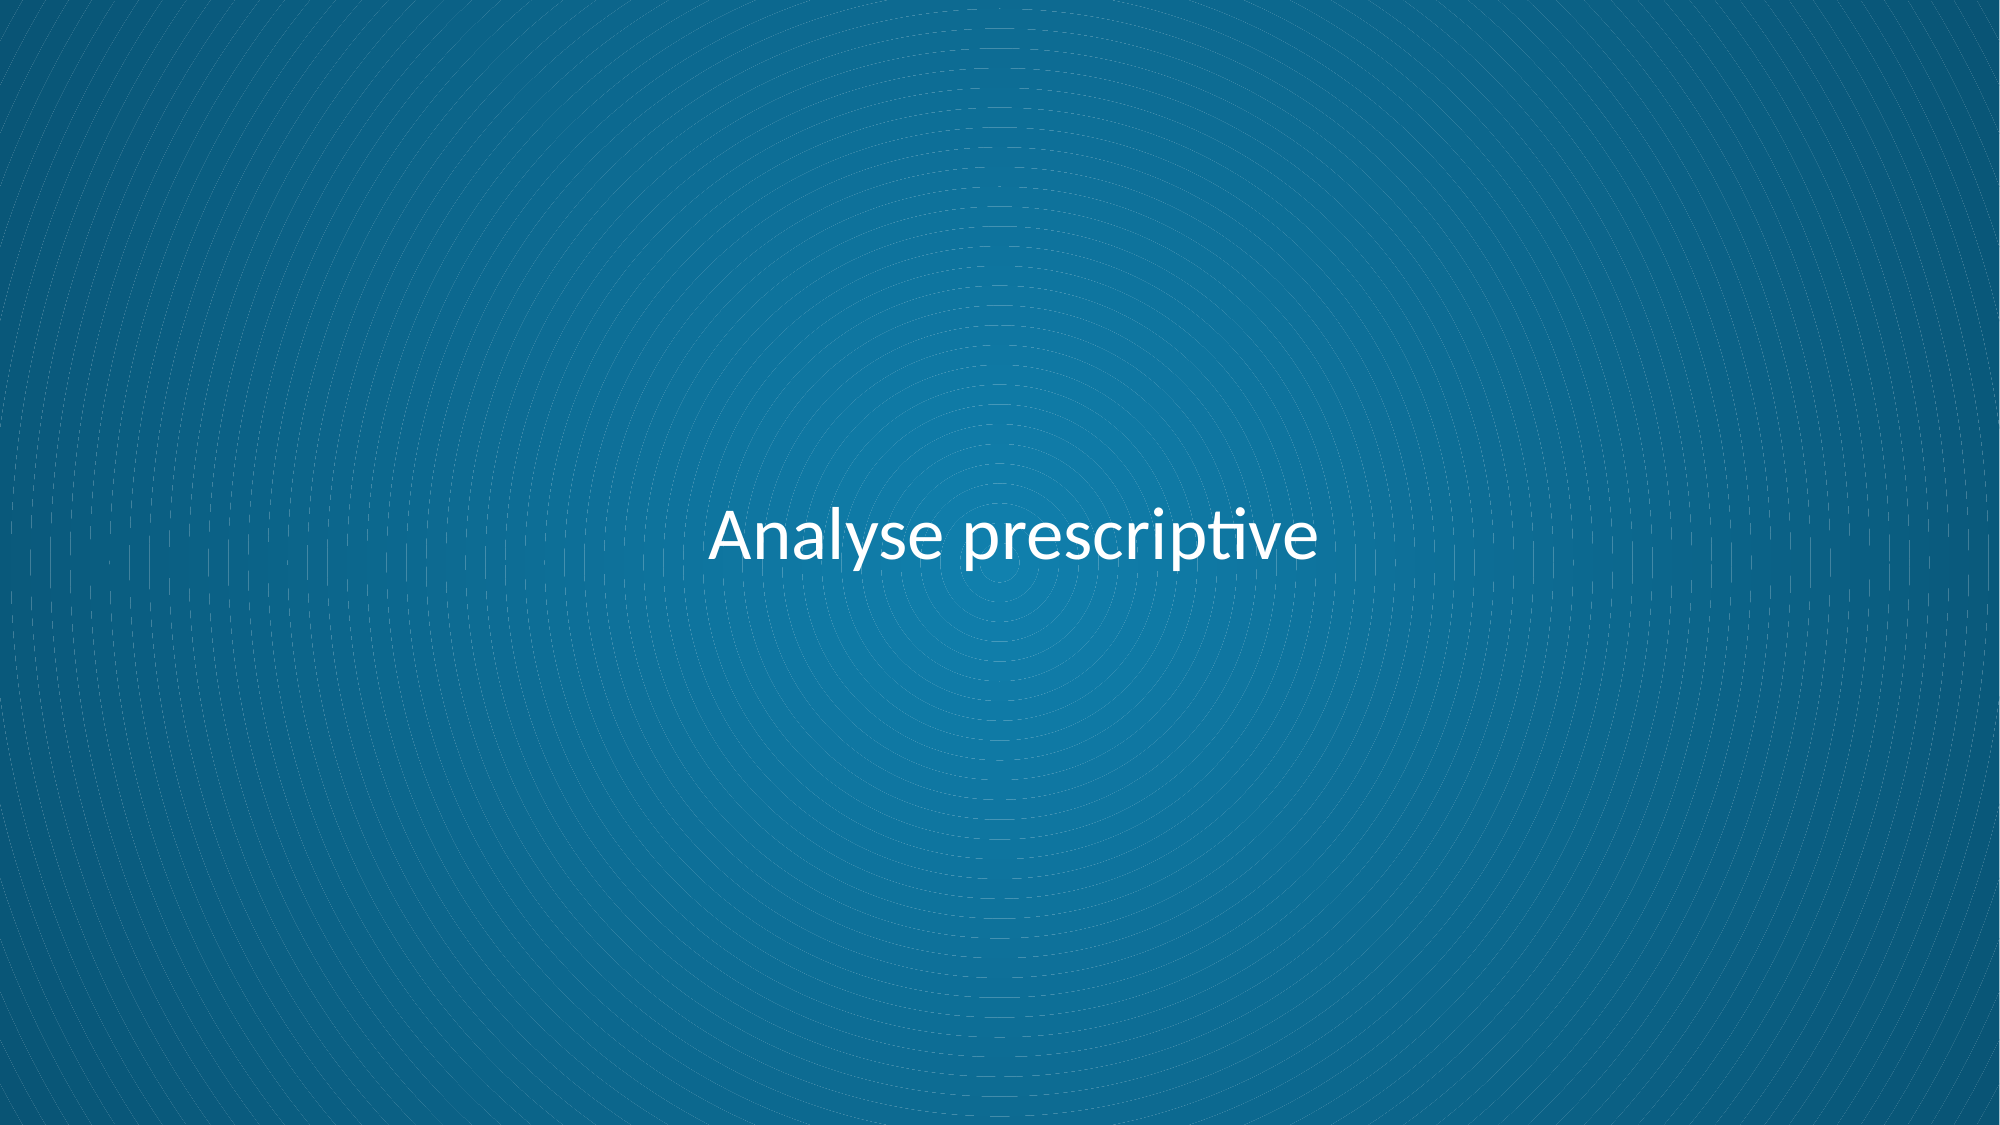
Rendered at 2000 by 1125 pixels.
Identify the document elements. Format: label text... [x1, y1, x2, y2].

title Analyse prescriptive [527, 470, 1501, 588]
